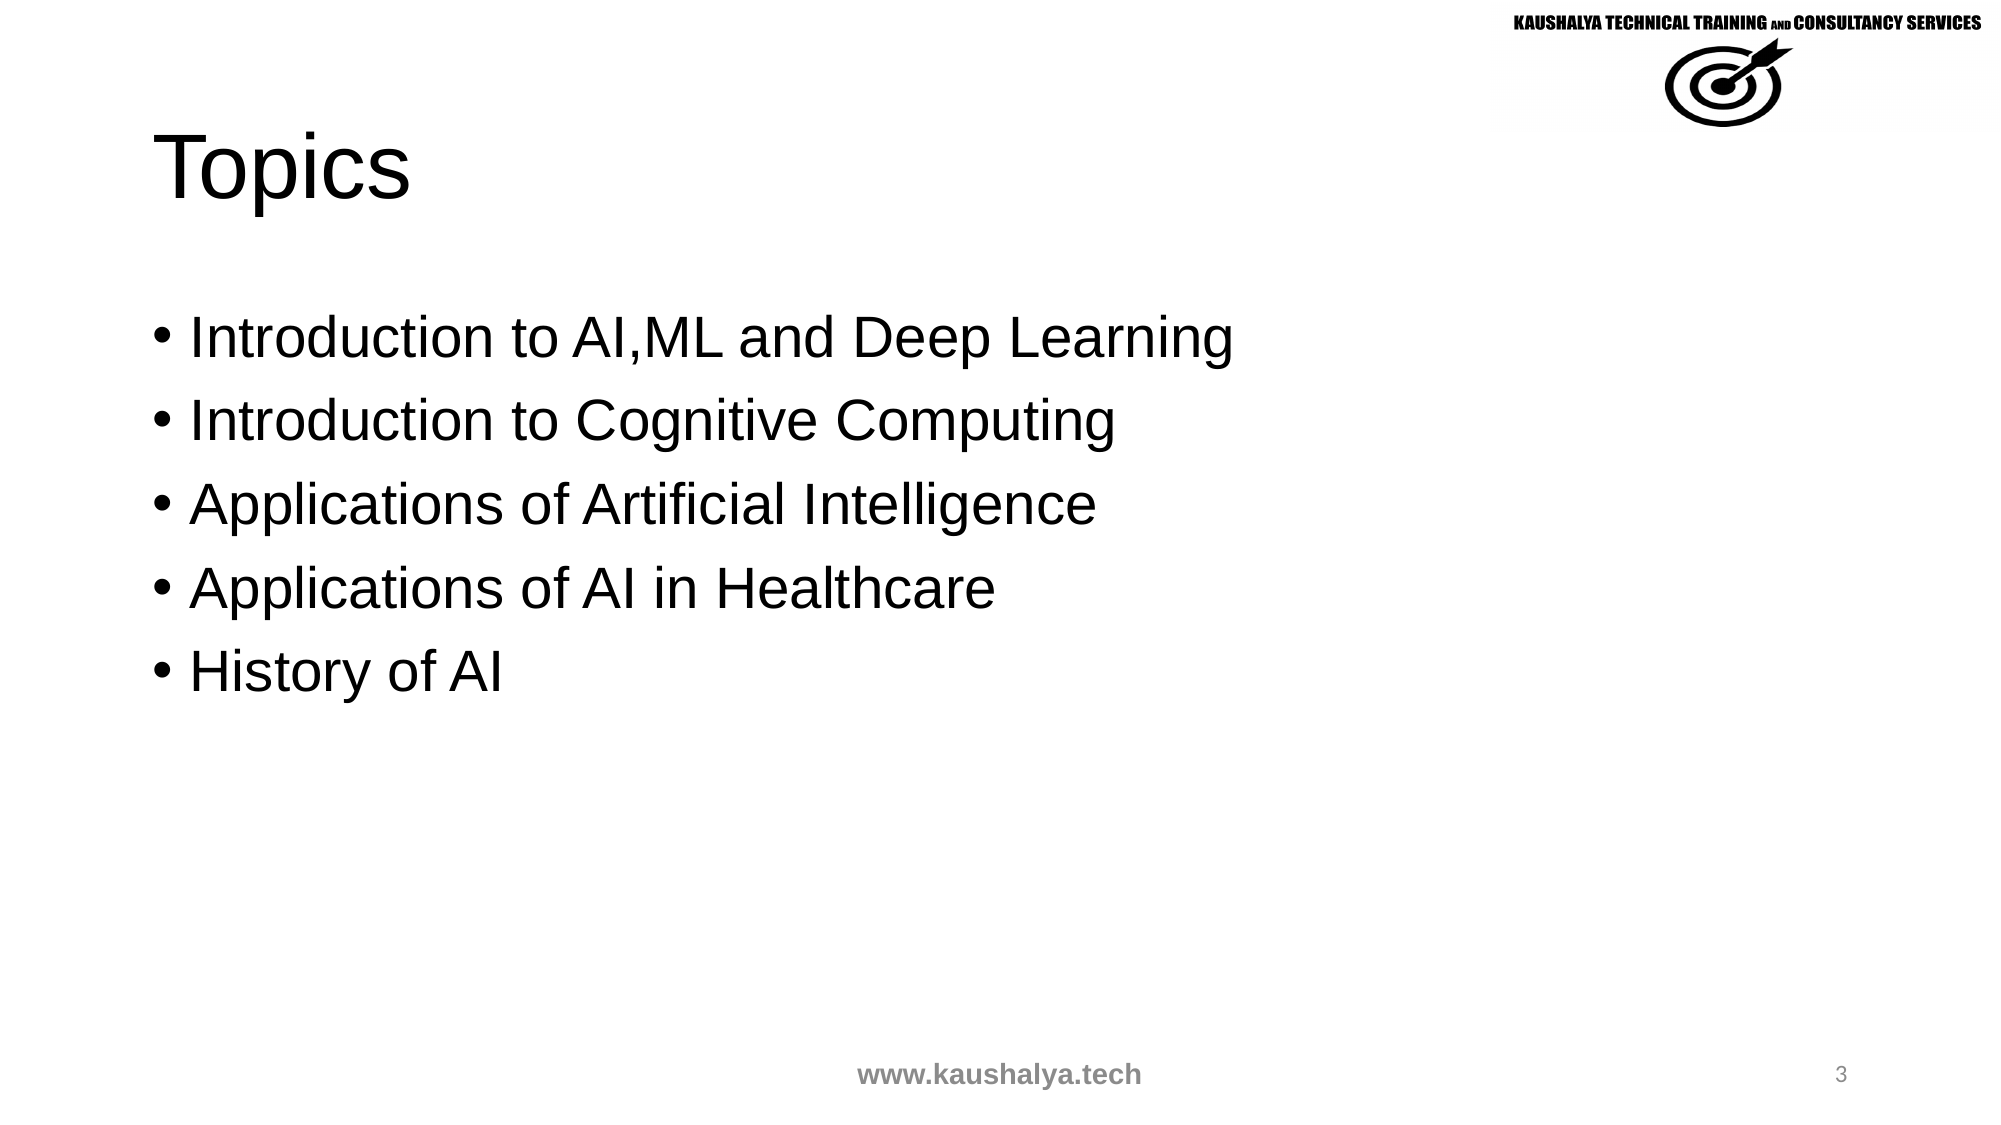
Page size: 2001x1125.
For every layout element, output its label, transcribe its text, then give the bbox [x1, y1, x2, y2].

footer www.kaushalya.tech [662, 1042, 1338, 1103]
list Introduction to AI,ML and Deep Learning Introduction to Cognitive Computing Applications of Artificial Intelligence Applications of AI in Healthcare History of AI [137, 299, 1863, 1014]
title Topics [137, 59, 1863, 278]
picture [1490, 2, 2000, 132]
slide_number 3 [1412, 1042, 1863, 1103]
